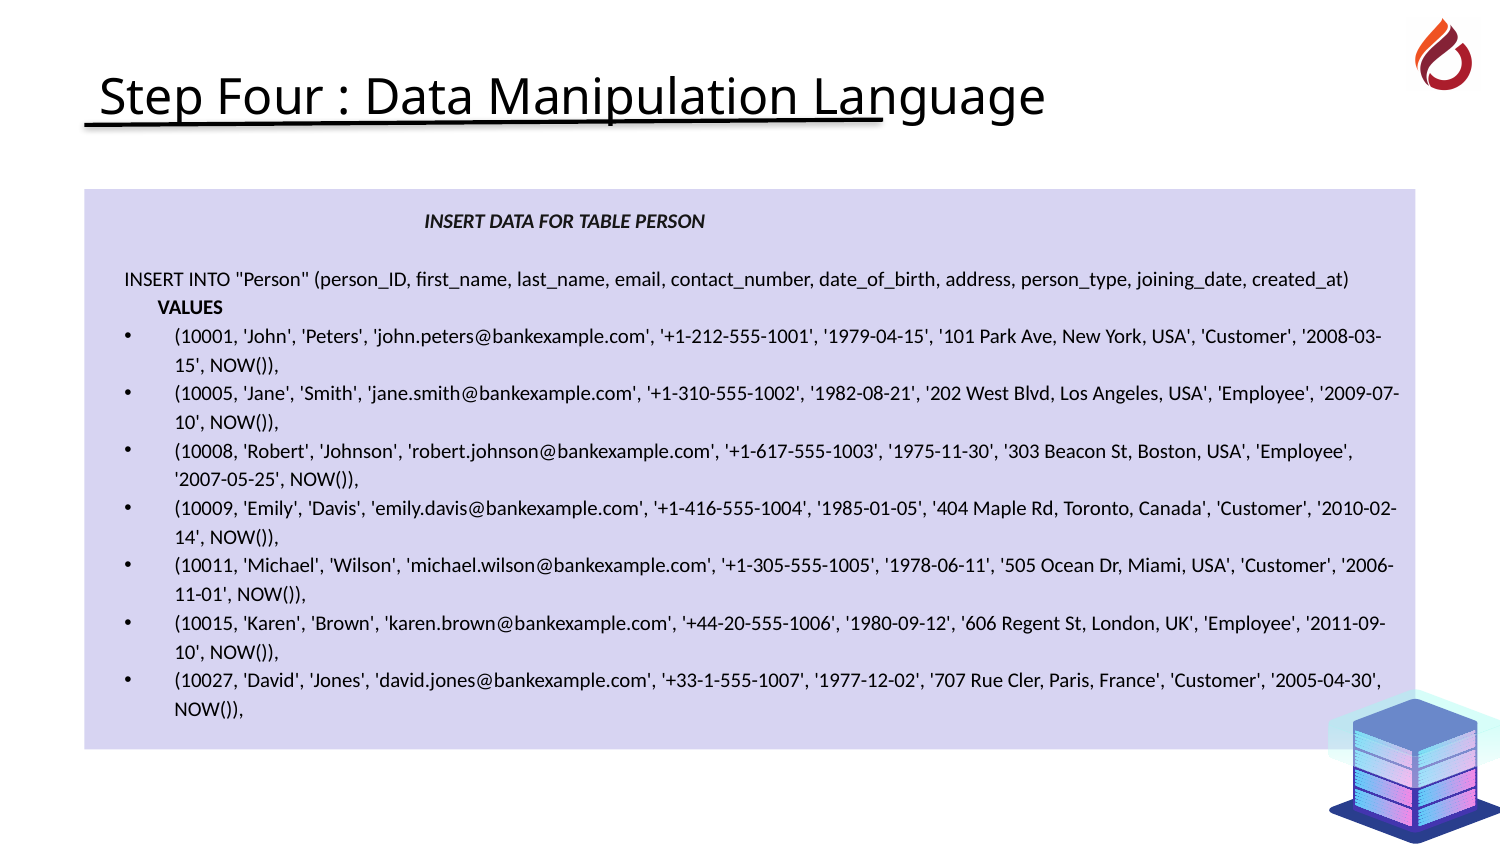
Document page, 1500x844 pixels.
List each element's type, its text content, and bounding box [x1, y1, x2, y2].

picture [1406, 17, 1481, 92]
title Step Four : Data Manipulation Language [84, 48, 1416, 142]
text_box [84, 119, 884, 126]
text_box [1327, 689, 1500, 844]
list INSERT DATA FOR TABLE PERSON INSERT INTO "Person" (person_ID, first_name, last_name, email, contact_number, date_of_birth, address, person_type, joining_date, created_at) VALUES (10001, 'John', 'Peters', 'john.peters@bankexample.com', '+1-212-555-1001', '1979-04-15', '101 Park Ave, New York, USA', 'Customer', '2008-03-15', NOW()), (10005, 'Jane', 'Smith', 'jane.smith@bankexample.com', '+1-310-555-1002', '1982-08-21', '202 West Blvd, Los Angeles, USA', 'Employee', '2009-07-10', NOW()), (10008, 'Robert', 'Johnson', 'robert.johnson@bankexample.com', '+1-617-555-1003', '1975-11-30', '303 Beacon St, Boston, USA', 'Employee', '2007-05-25', NOW()), (10009, 'Emily', 'Davis', 'emily.davis@bankexample.com', '+1-416-555-1004', '1985-01-05', '404 Maple Rd, Toronto, Canada', 'Customer', '2010-02-14', NOW()), (10011, 'Michael', 'Wilson', 'michael.wilson@bankexample.com', '+1-305-555-1005', '1978-06-11', '505 Ocean Dr, Miami, USA', 'Customer', '2006-11-01', NOW()), (10015, 'Karen', 'Brown', 'karen.brown@bankexample.com', '+44-20-555-1006', '1980-09-12', '606 Regent St, London, UK', 'Employee', '2011-09-10', NOW()), (10027, 'David', 'Jones', 'david.jones@bankexample.com', '+33-1-555-1007', '1977-12-02', '707 Rue Cler, Paris, France', 'Customer', '2005-04-30', NOW()), [84, 189, 1416, 750]
